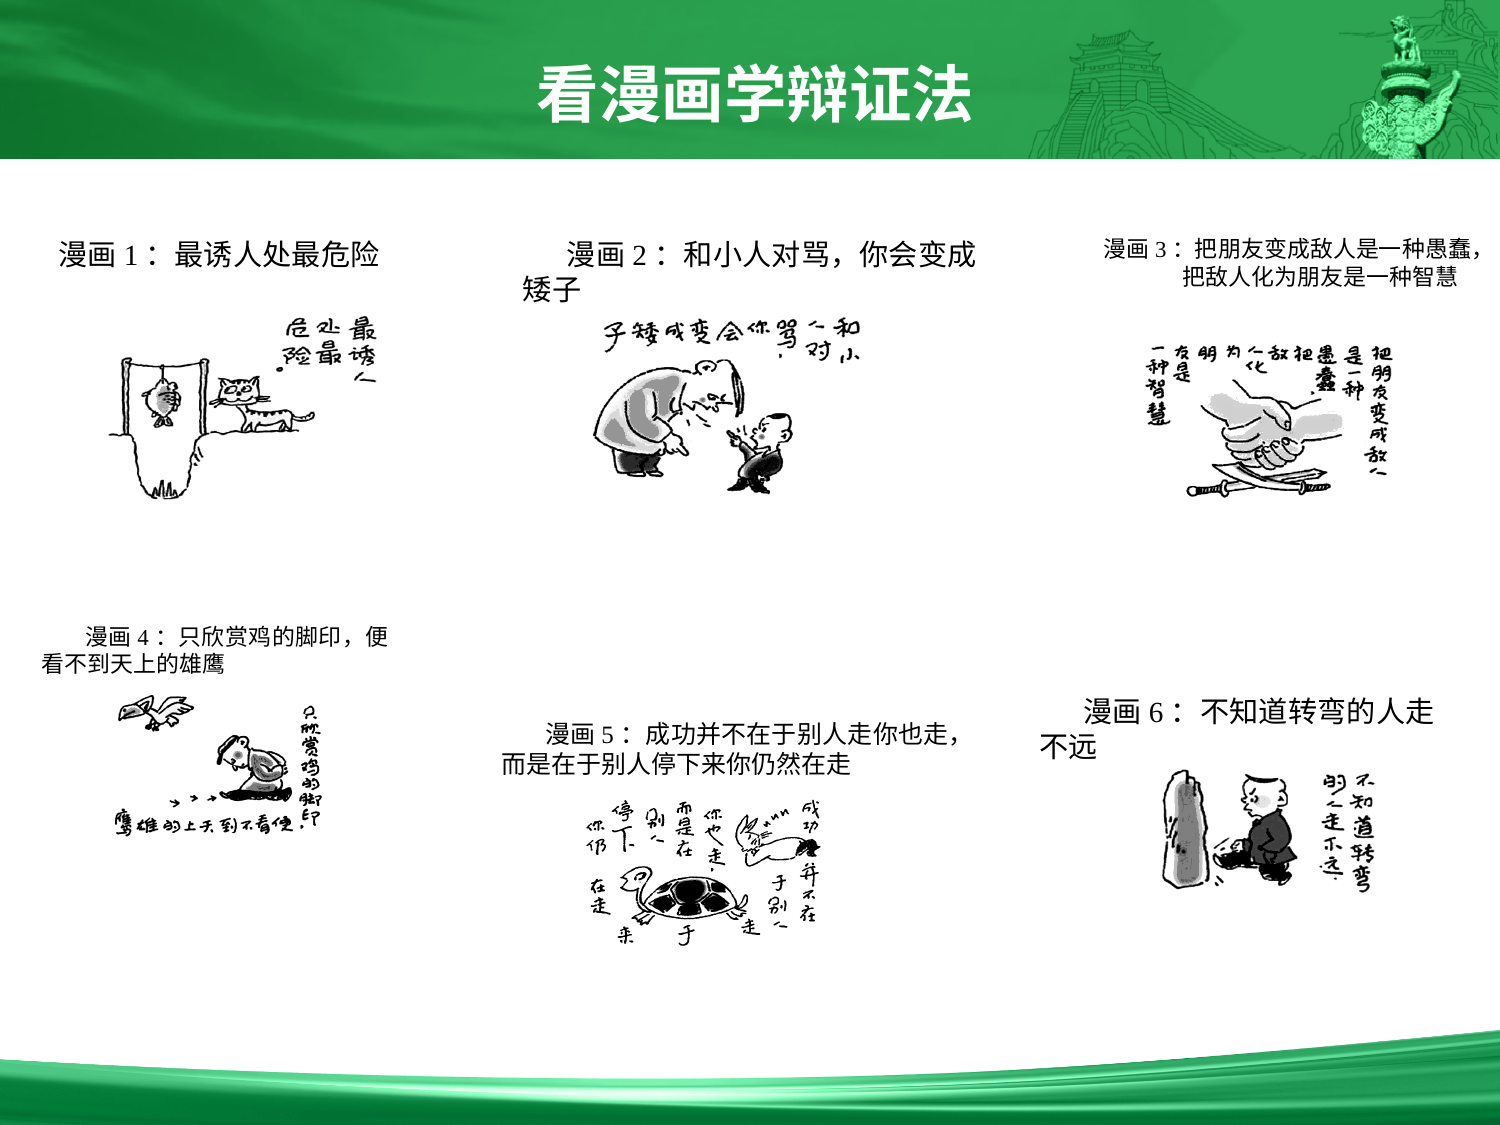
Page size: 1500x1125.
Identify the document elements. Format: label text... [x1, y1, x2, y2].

text_box 漫画6：不知道转弯的人走不远 [1024, 685, 1450, 736]
text_box 漫画1：最诱人处最危险 [0, 228, 472, 279]
picture [0, 1027, 1500, 1125]
text_box 漫画2：和小人对骂，你会变成矮子 [508, 228, 992, 279]
text_box 漫画3：把朋友变成敌人是一种愚蠢， 把敌人化为朋友是一种智慧 [1045, 227, 1500, 298]
picture [577, 786, 829, 952]
picture [94, 305, 389, 501]
picture [0, 0, 1500, 159]
picture [1143, 748, 1395, 915]
picture [569, 305, 864, 501]
text_box 漫画5：成功并不在于别人走你也走，而是在于别人停下来你仍然在走 [486, 710, 989, 786]
text_box 看漫画学辩证法 [73, 48, 1438, 138]
text_box 漫画4：只欣赏鸡的脚印，便看不到天上的雄鹰 [26, 614, 404, 685]
picture [82, 685, 333, 852]
picture [1100, 309, 1438, 532]
